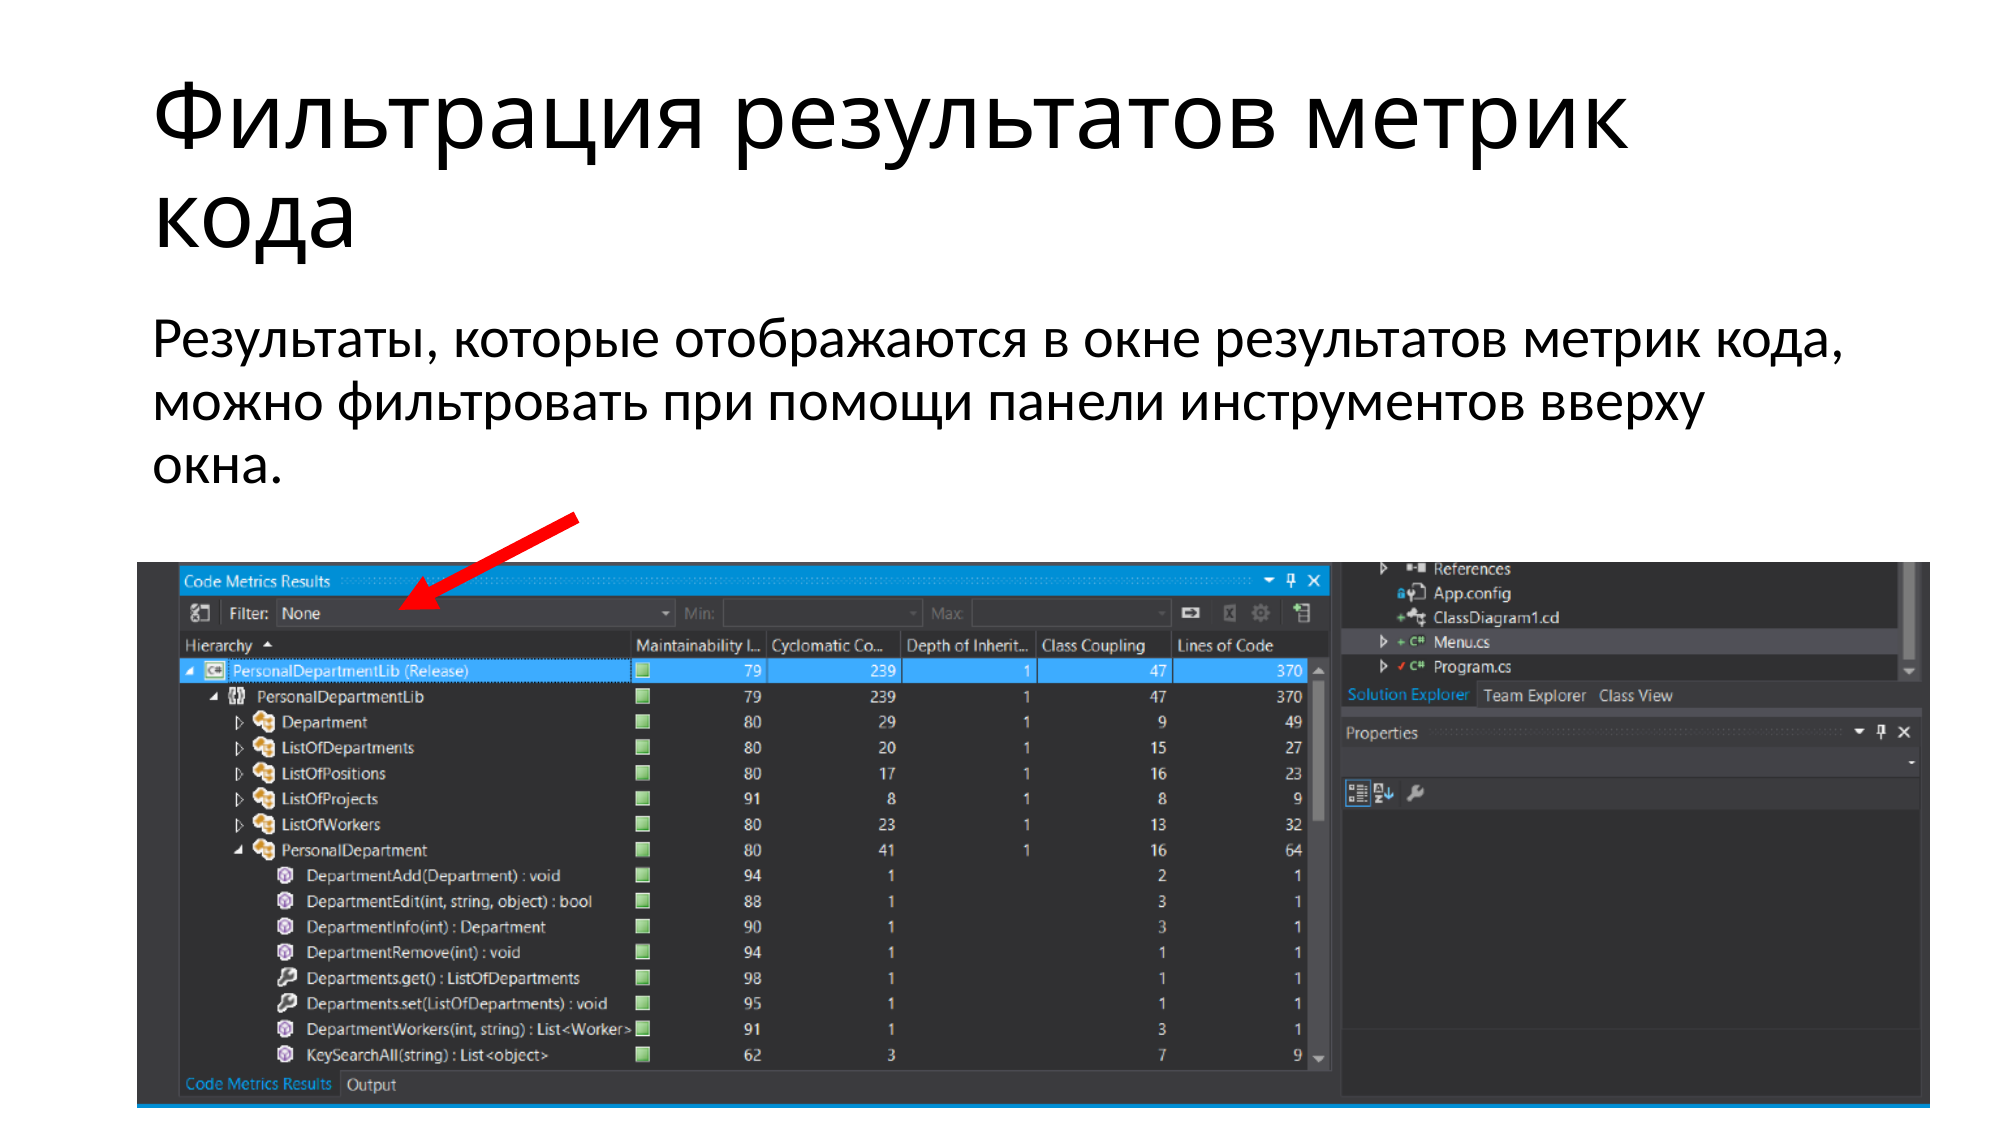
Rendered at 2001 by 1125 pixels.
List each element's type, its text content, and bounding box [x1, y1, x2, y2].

picture [266, 583, 276, 587]
picture [201, 576, 221, 587]
title Фильтрация результатов метрик кода [137, 59, 1863, 278]
picture [255, 579, 261, 587]
picture [1287, 574, 1295, 587]
list Результаты, которые отображаются в окне результатов метрик кода, можно фильтровать при помощи панели инструментов вверху окна. [137, 299, 1863, 562]
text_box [398, 517, 577, 610]
picture [282, 575, 287, 586]
picture [227, 576, 252, 587]
picture [320, 577, 329, 587]
picture [1309, 575, 1317, 586]
picture [292, 579, 313, 587]
picture [137, 562, 1930, 1103]
